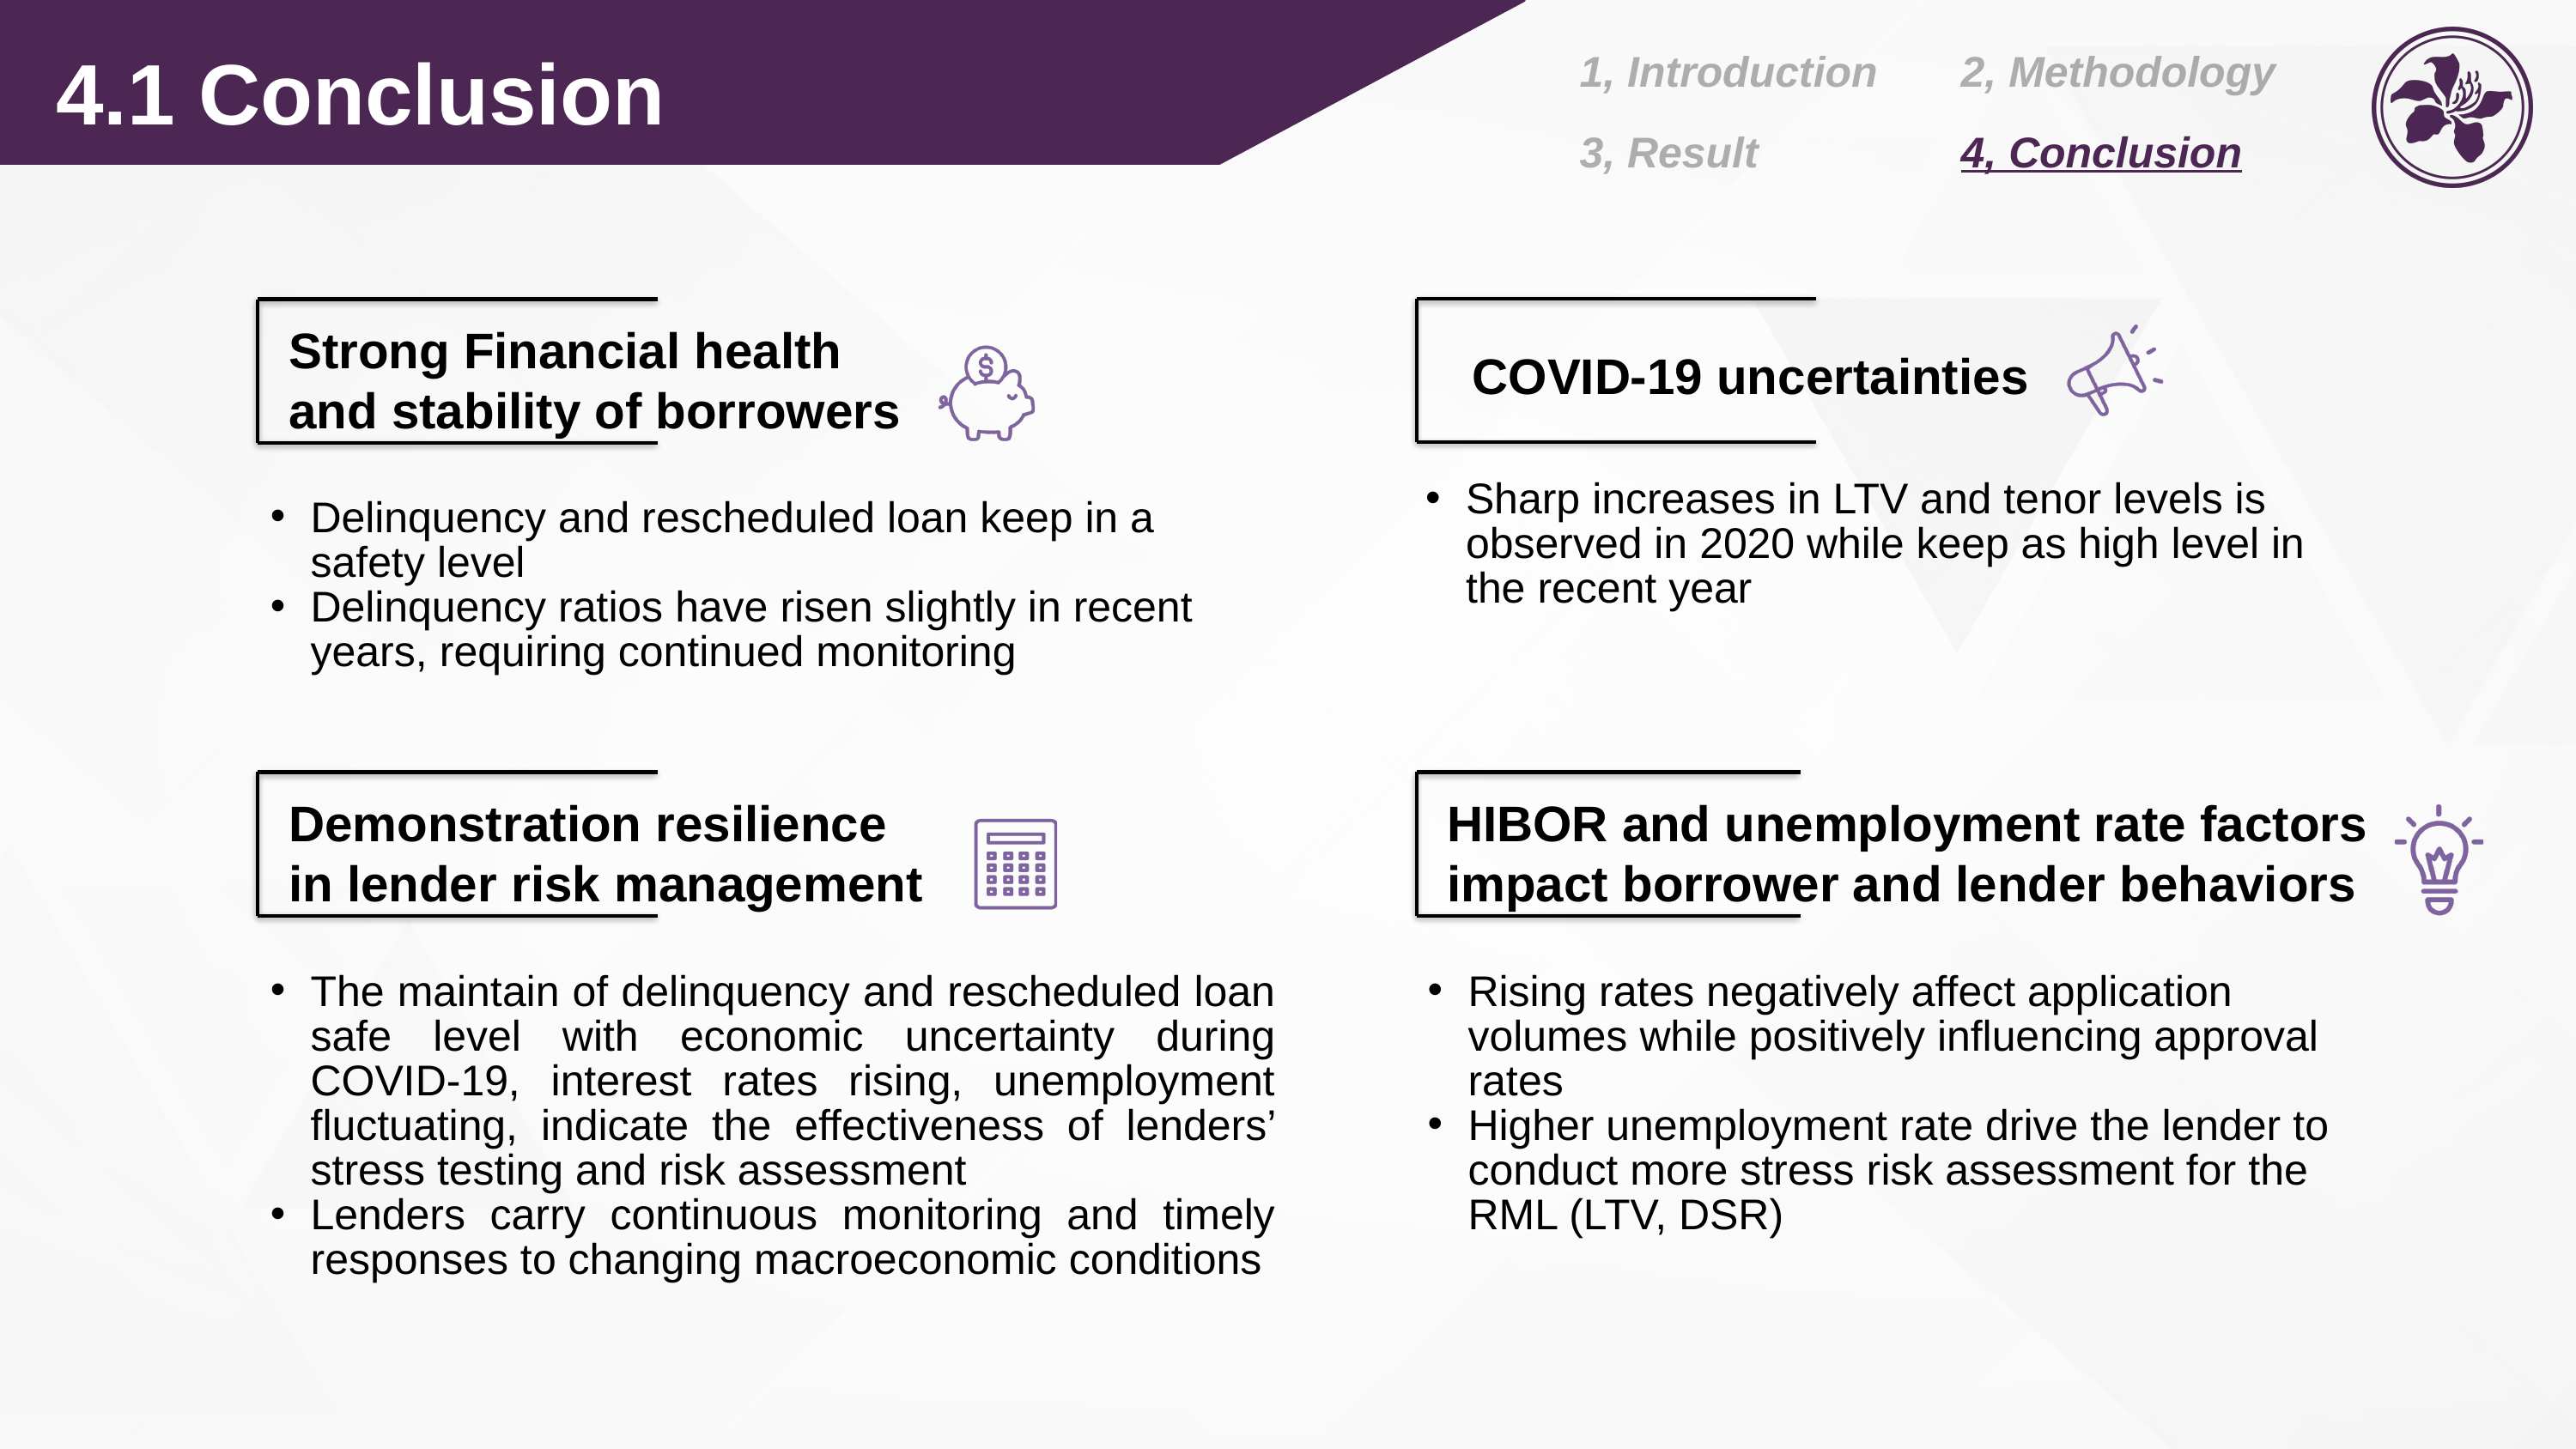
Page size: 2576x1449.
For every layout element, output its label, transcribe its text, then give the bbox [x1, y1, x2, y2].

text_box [1416, 298, 2537, 443]
text_box [941, 343, 1036, 441]
title 4.1 Conclusion [43, 0, 1073, 185]
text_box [257, 772, 1058, 920]
text_box Delinquency and rescheduled loan keep in a safety level Delinquency ratios have risen slightly in recent years, requiring continued monitoring [257, 490, 1225, 682]
text_box The maintain of delinquency and rescheduled loan safe level with economic uncertainty during COVID-19, interest rates rising, unemployment fluctuating, indicate the effectiveness of lenders’ stress testing and risk assessment Lenders carry continuous monitoring and timely responses to changing macroeconomic conditions [257, 963, 1288, 1290]
text_box Rising rates negatively affect application volumes while positively influencing approval rates Higher unemployment rate drive the lender to conduct more stress risk assessment for the RML (LTV, DSR) [1414, 963, 2383, 1246]
picture [2372, 27, 2533, 188]
text_box Sharp increases in LTV and tenor levels is observed in 2020 while keep as high level in the recent year [1413, 471, 2380, 619]
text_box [257, 299, 939, 447]
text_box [1416, 772, 2484, 920]
